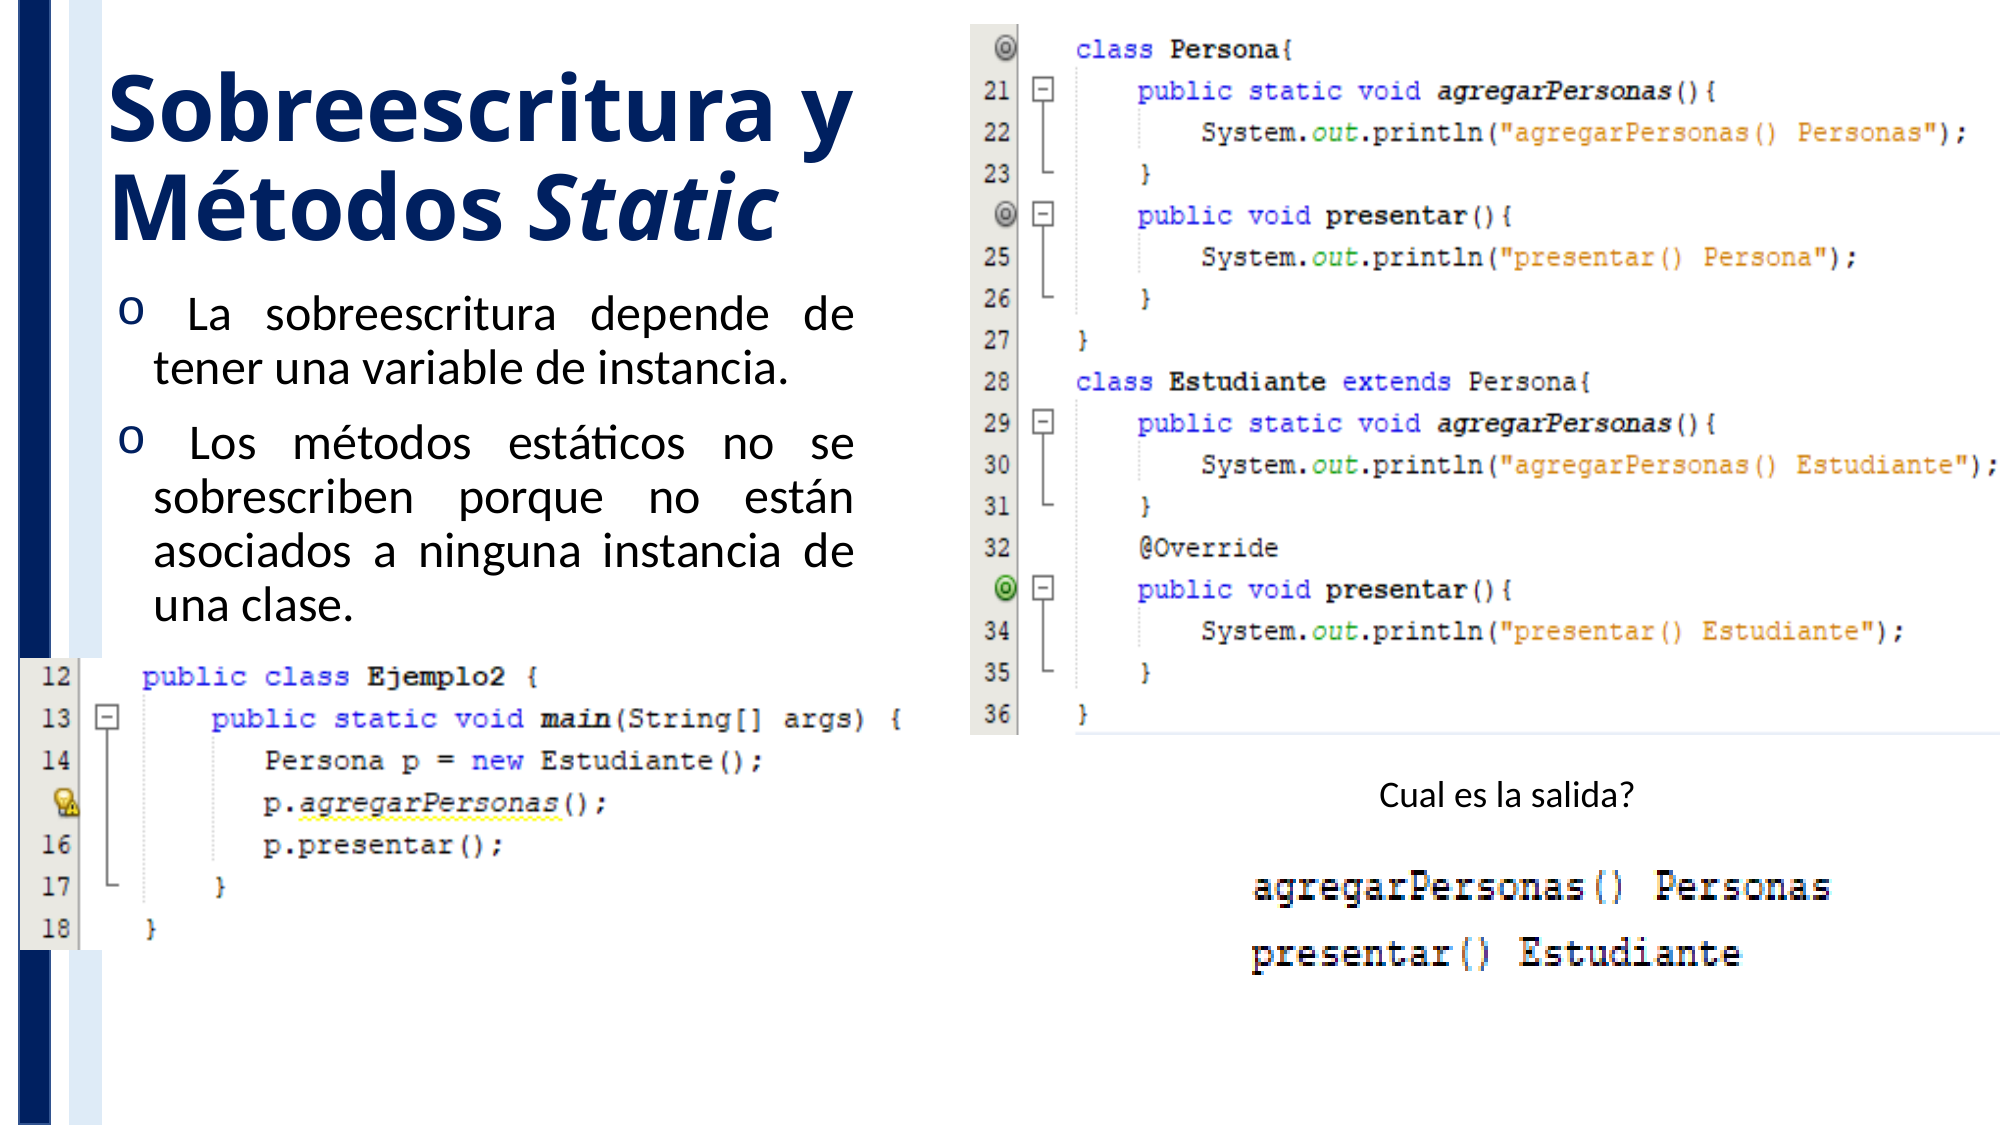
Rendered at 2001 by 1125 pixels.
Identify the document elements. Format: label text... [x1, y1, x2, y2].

title Sobreescritura y Métodos Static [92, 42, 964, 281]
list La sobreescritura depende de tener una variable de instancia. Los métodos estáticos no se sobrescriben porque no están asociados a ninguna instancia de una clase. [101, 280, 871, 658]
picture [970, 24, 2000, 735]
picture [20, 658, 957, 950]
text_box Cual es la salida? [1364, 762, 1652, 823]
picture [1233, 850, 1842, 992]
